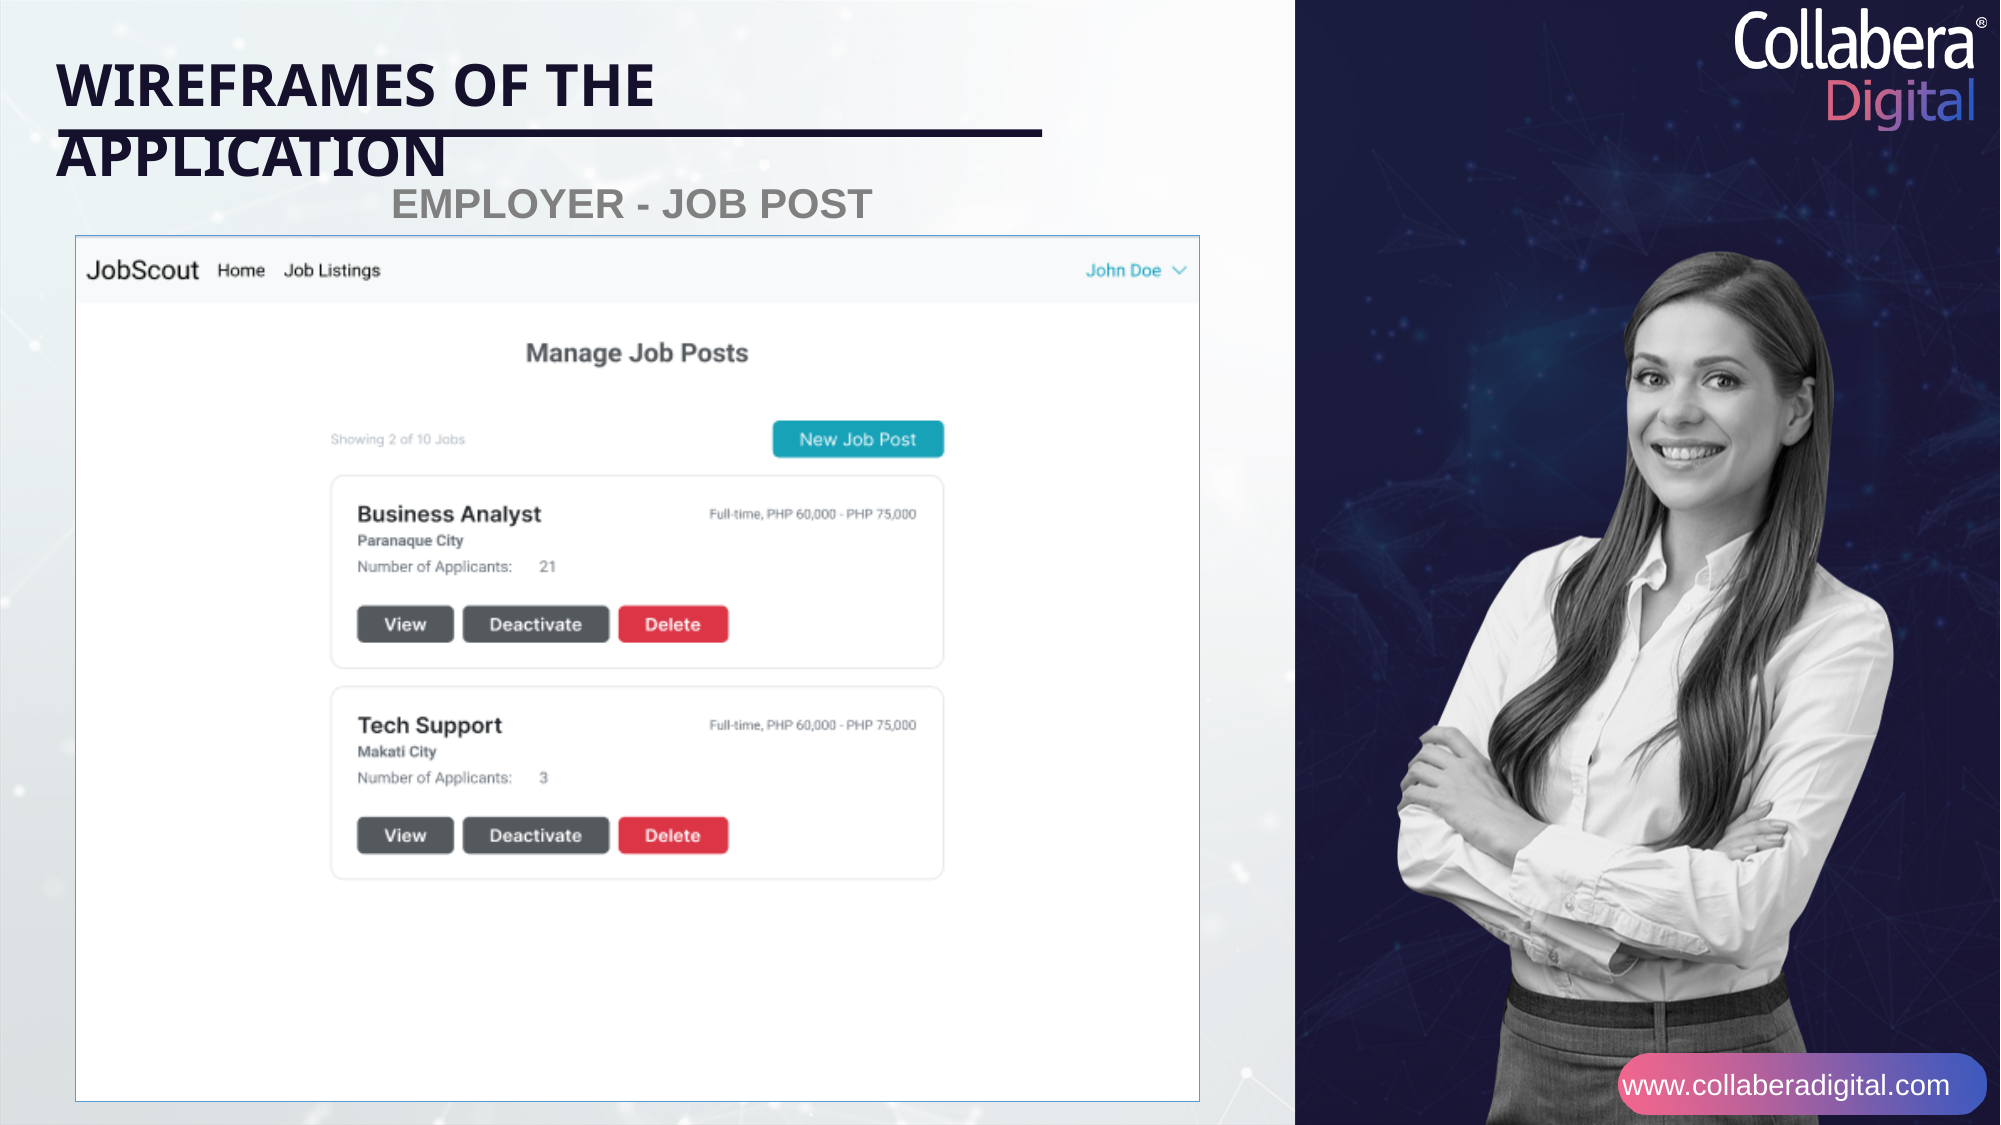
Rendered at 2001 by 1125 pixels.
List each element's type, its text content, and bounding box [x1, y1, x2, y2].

text_box WIREFRAMES OF THE APPLICATION [42, 41, 1043, 196]
text_box [57, 128, 1043, 138]
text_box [1618, 1053, 1987, 1115]
picture [0, 0, 2000, 1125]
text_box EMPLOYER - JOB POST [376, 169, 1377, 235]
